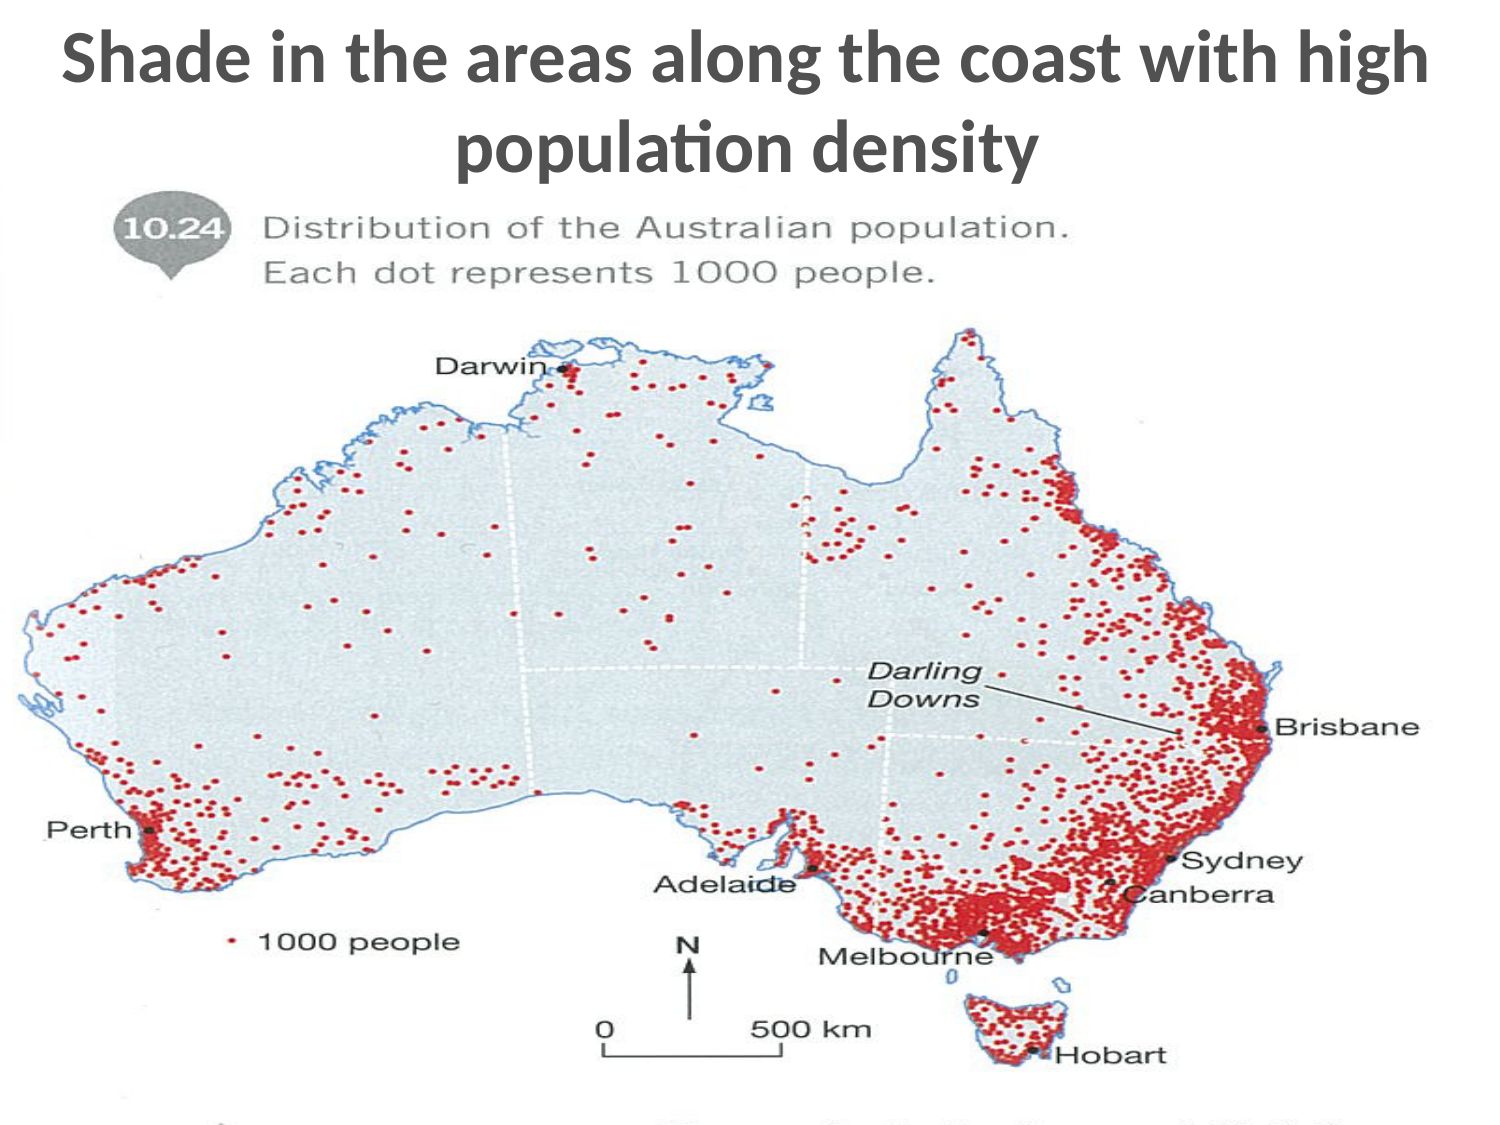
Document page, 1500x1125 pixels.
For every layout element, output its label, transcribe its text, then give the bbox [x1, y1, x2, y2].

text_box Shade in the areas along the coast with high population density [0, 0, 1495, 197]
picture [0, 184, 1471, 1125]
